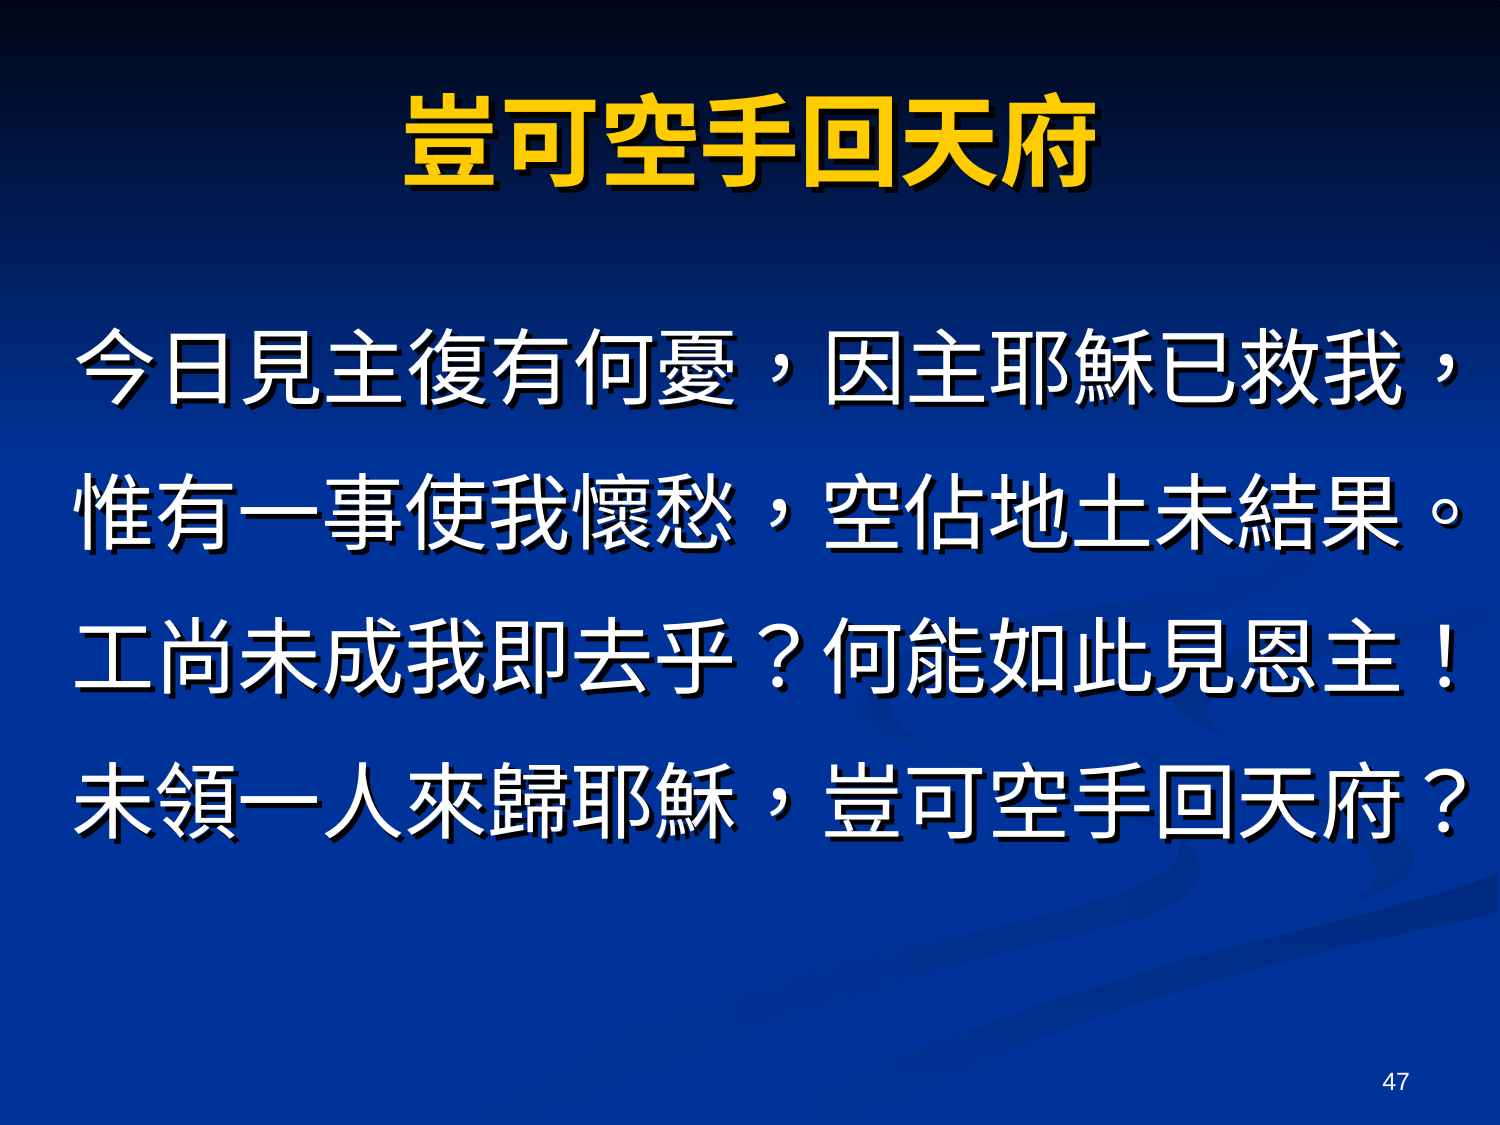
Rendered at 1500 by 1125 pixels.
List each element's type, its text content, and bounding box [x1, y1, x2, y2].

text_box <number> [1074, 1025, 1425, 1104]
title 豈可空手回天府 [75, 45, 1425, 233]
list 今日見主復有何憂，因主耶穌已救我， 惟有一事使我懷愁，空佔地土未結果。 工尚未成我即去乎？何能如此見恩主！ 未領一人來歸耶穌，豈可空手回天府？ [0, 262, 1500, 1005]
